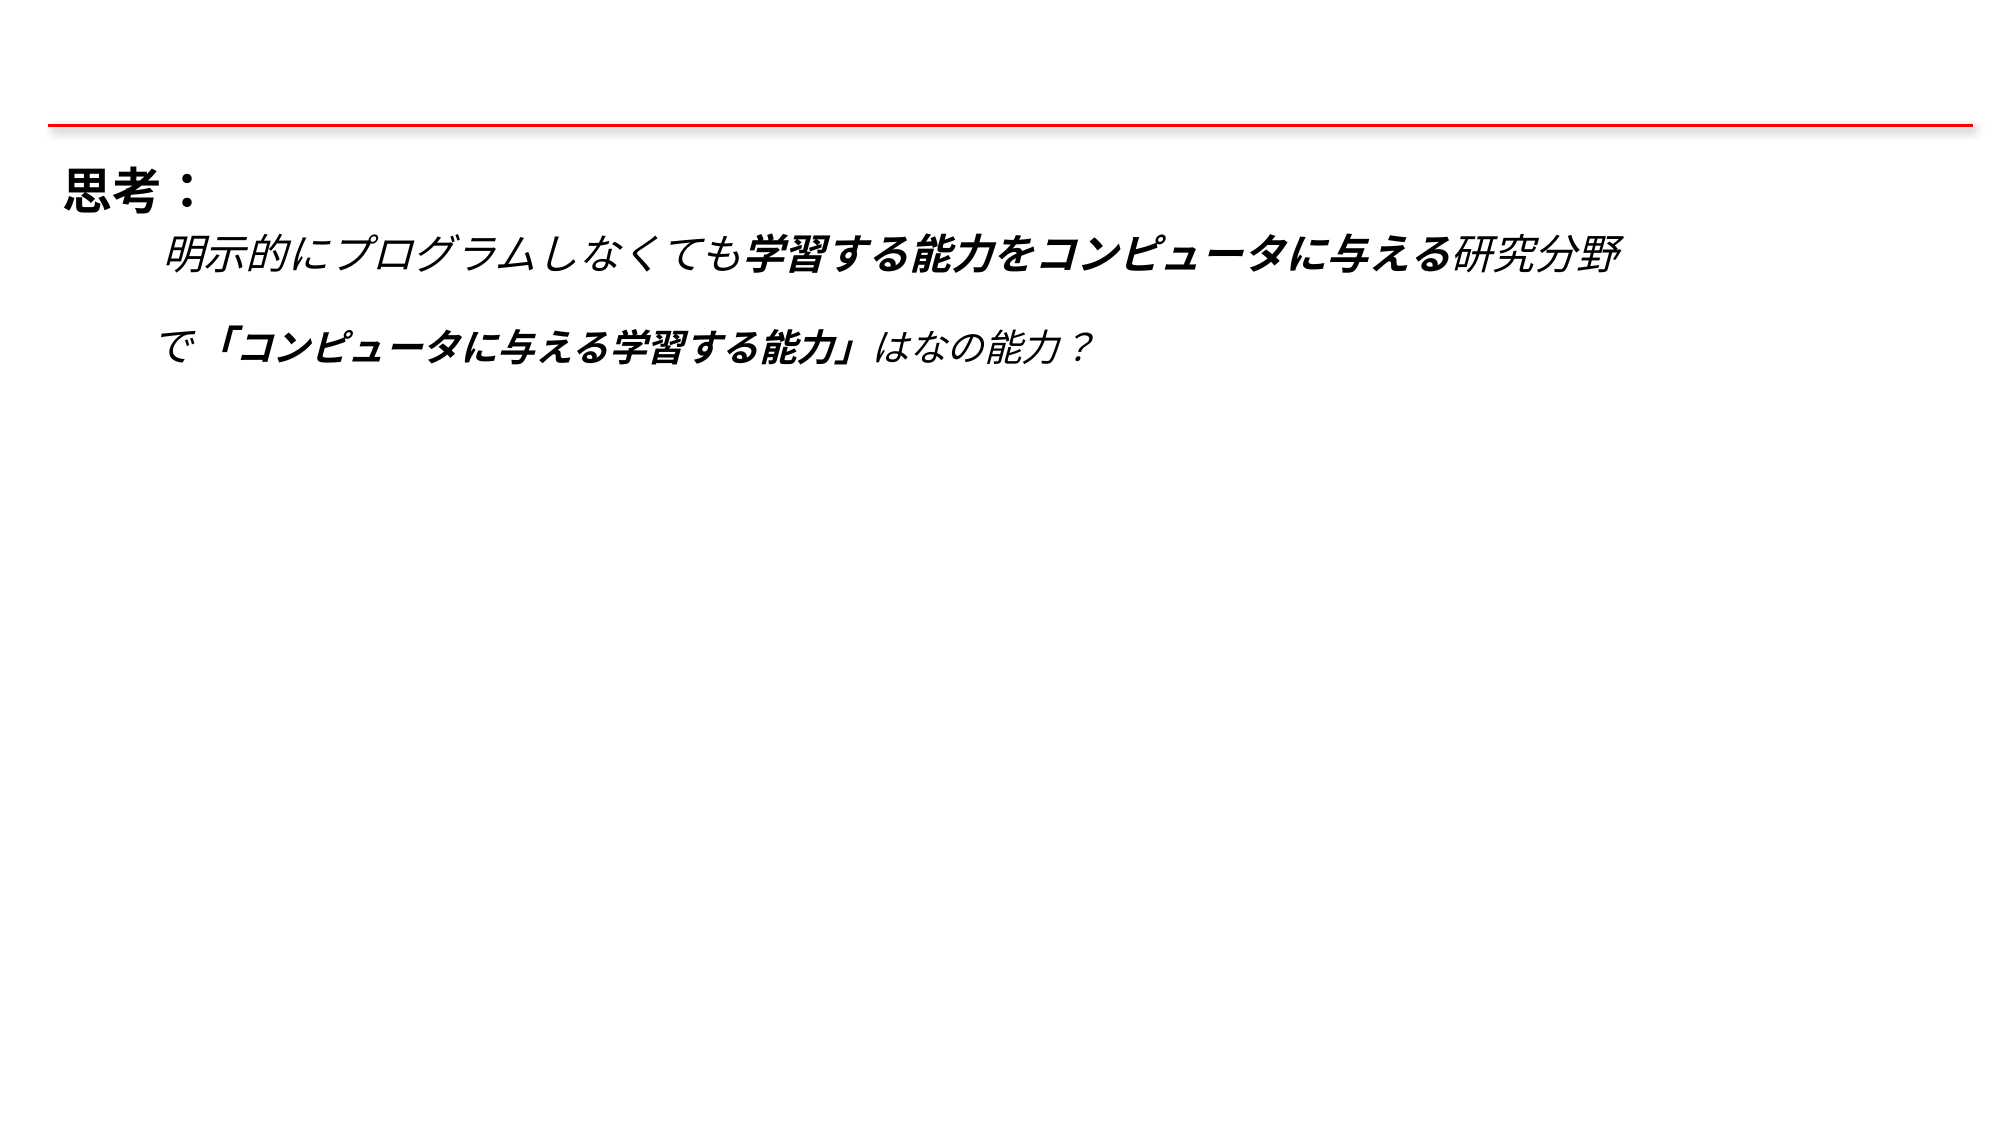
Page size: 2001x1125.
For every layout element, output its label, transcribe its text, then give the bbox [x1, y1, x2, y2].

text_box で「コンピュータに与える学習する能力」はなの能力？ [137, 312, 1137, 377]
text_box 思考： 明示的にプログラムしなくても学習する能力をコンピュータに与える研究分野 [47, 152, 1893, 288]
